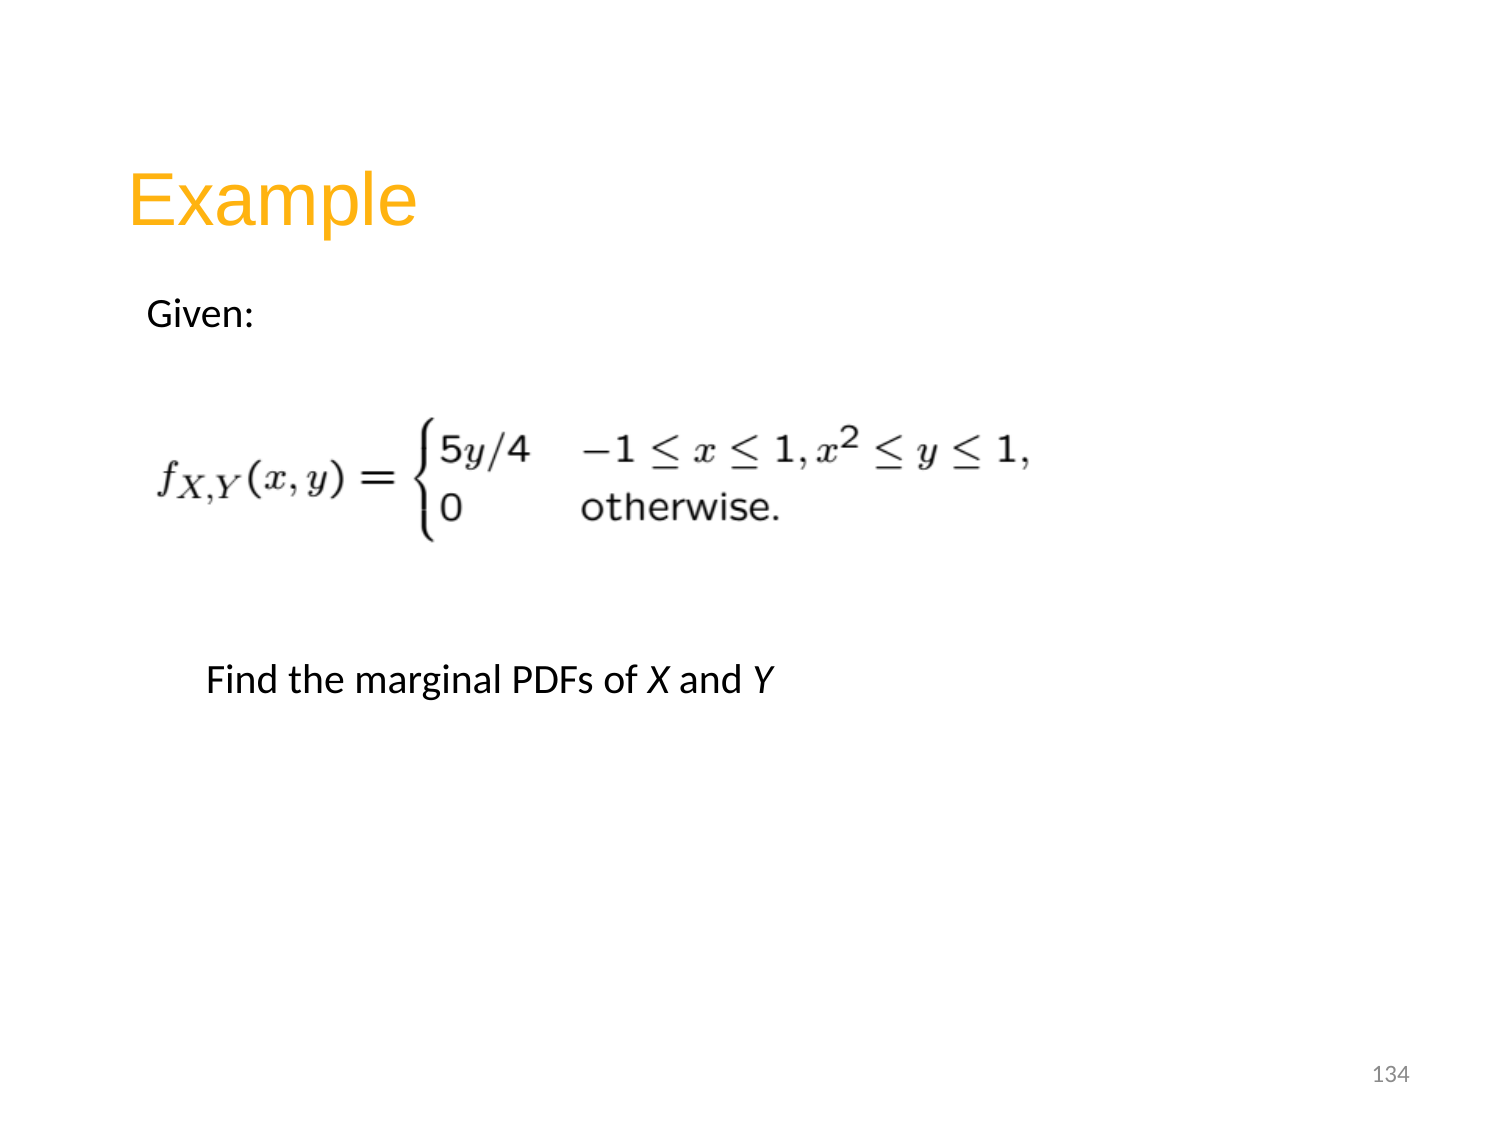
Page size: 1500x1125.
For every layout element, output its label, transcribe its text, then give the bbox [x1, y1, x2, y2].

slide_number 134 [1074, 1042, 1425, 1103]
text_box Find the marginal PDFs of X and Y [191, 644, 788, 709]
text_box Given: [131, 278, 270, 344]
title Example [112, 12, 1388, 379]
picture [124, 399, 1060, 552]
